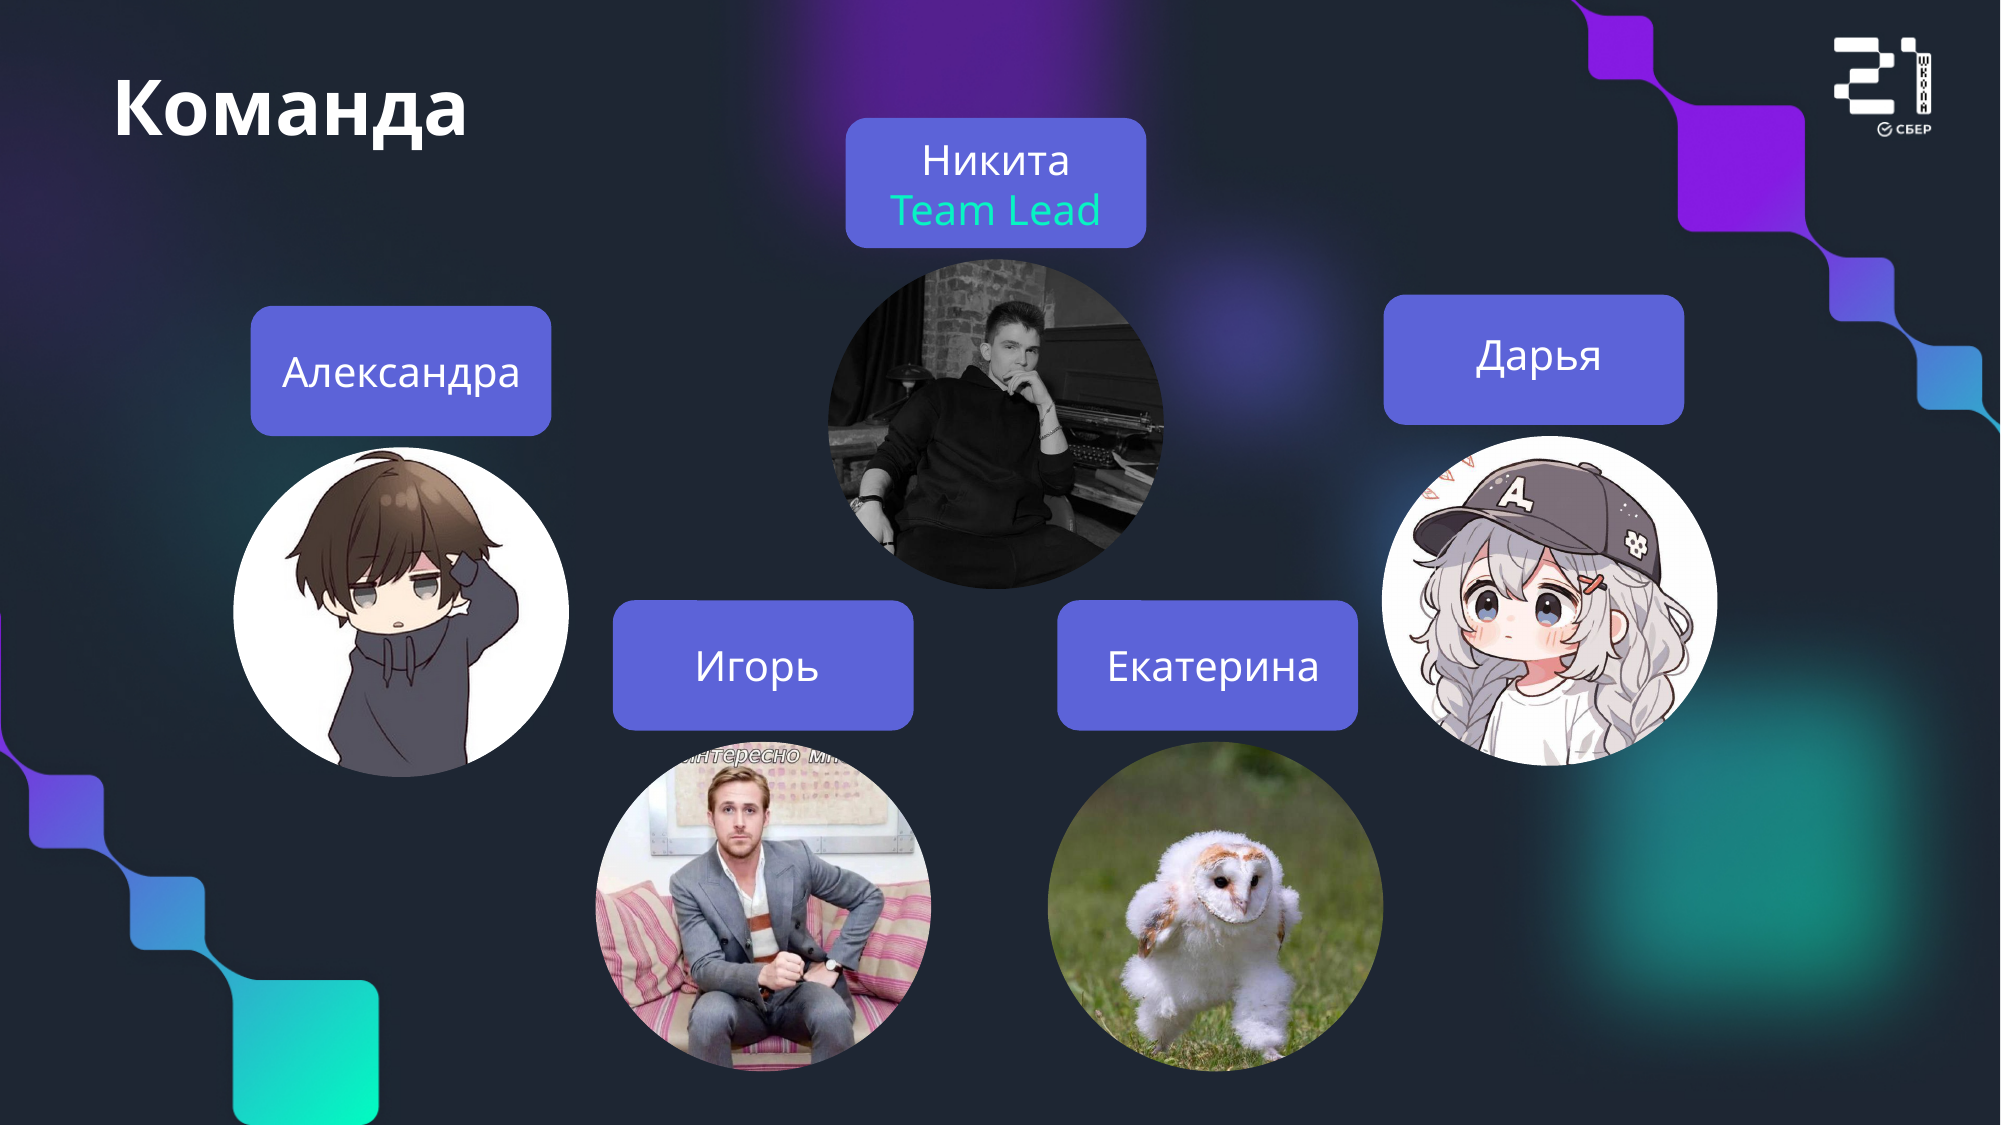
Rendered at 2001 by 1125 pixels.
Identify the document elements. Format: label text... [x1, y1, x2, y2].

text_box У [849, 242, 1143, 251]
text_box [231, 445, 572, 780]
text_box У [610, 598, 916, 733]
text_box [1045, 739, 1386, 1074]
text_box У [248, 303, 554, 439]
text_box [593, 739, 934, 1074]
text_box У [1055, 598, 1361, 733]
text_box У [847, 115, 1144, 126]
picture [0, 0, 2001, 1125]
text_box Никита Team Lead [711, 126, 1281, 242]
text_box [826, 257, 1166, 592]
text_box Дарья [1461, 321, 2000, 387]
text_box Игорь [679, 632, 1055, 698]
text_box Александра [267, 338, 836, 403]
text_box Екатерина [1091, 632, 1410, 697]
text_box [1379, 433, 1720, 768]
text_box Команда [96, 0, 1822, 214]
text_box У [1381, 292, 1687, 427]
